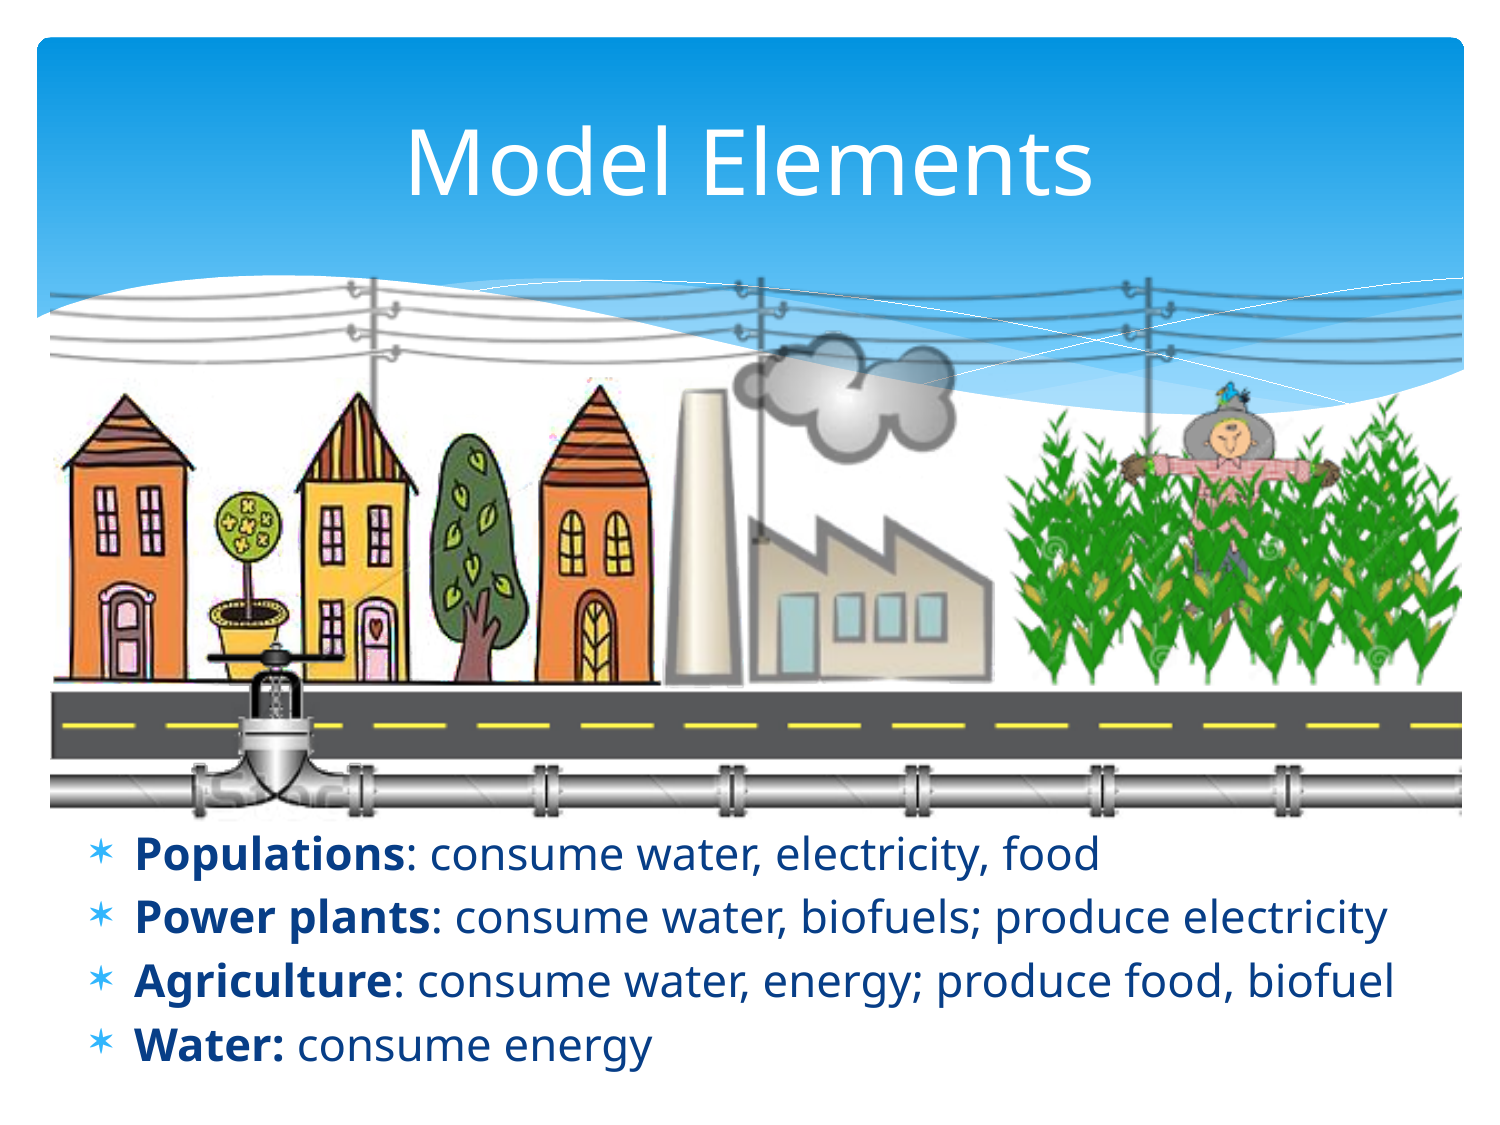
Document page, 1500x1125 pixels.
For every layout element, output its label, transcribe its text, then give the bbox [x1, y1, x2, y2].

list Populations: consume water, electricity, food Power plants: consume water, biofuels; produce electricity Agriculture: consume water, energy; produce food, biofuel Water: consume energy [75, 852, 1425, 1083]
title Model Elements [75, 55, 1425, 245]
picture [49, 247, 1462, 842]
